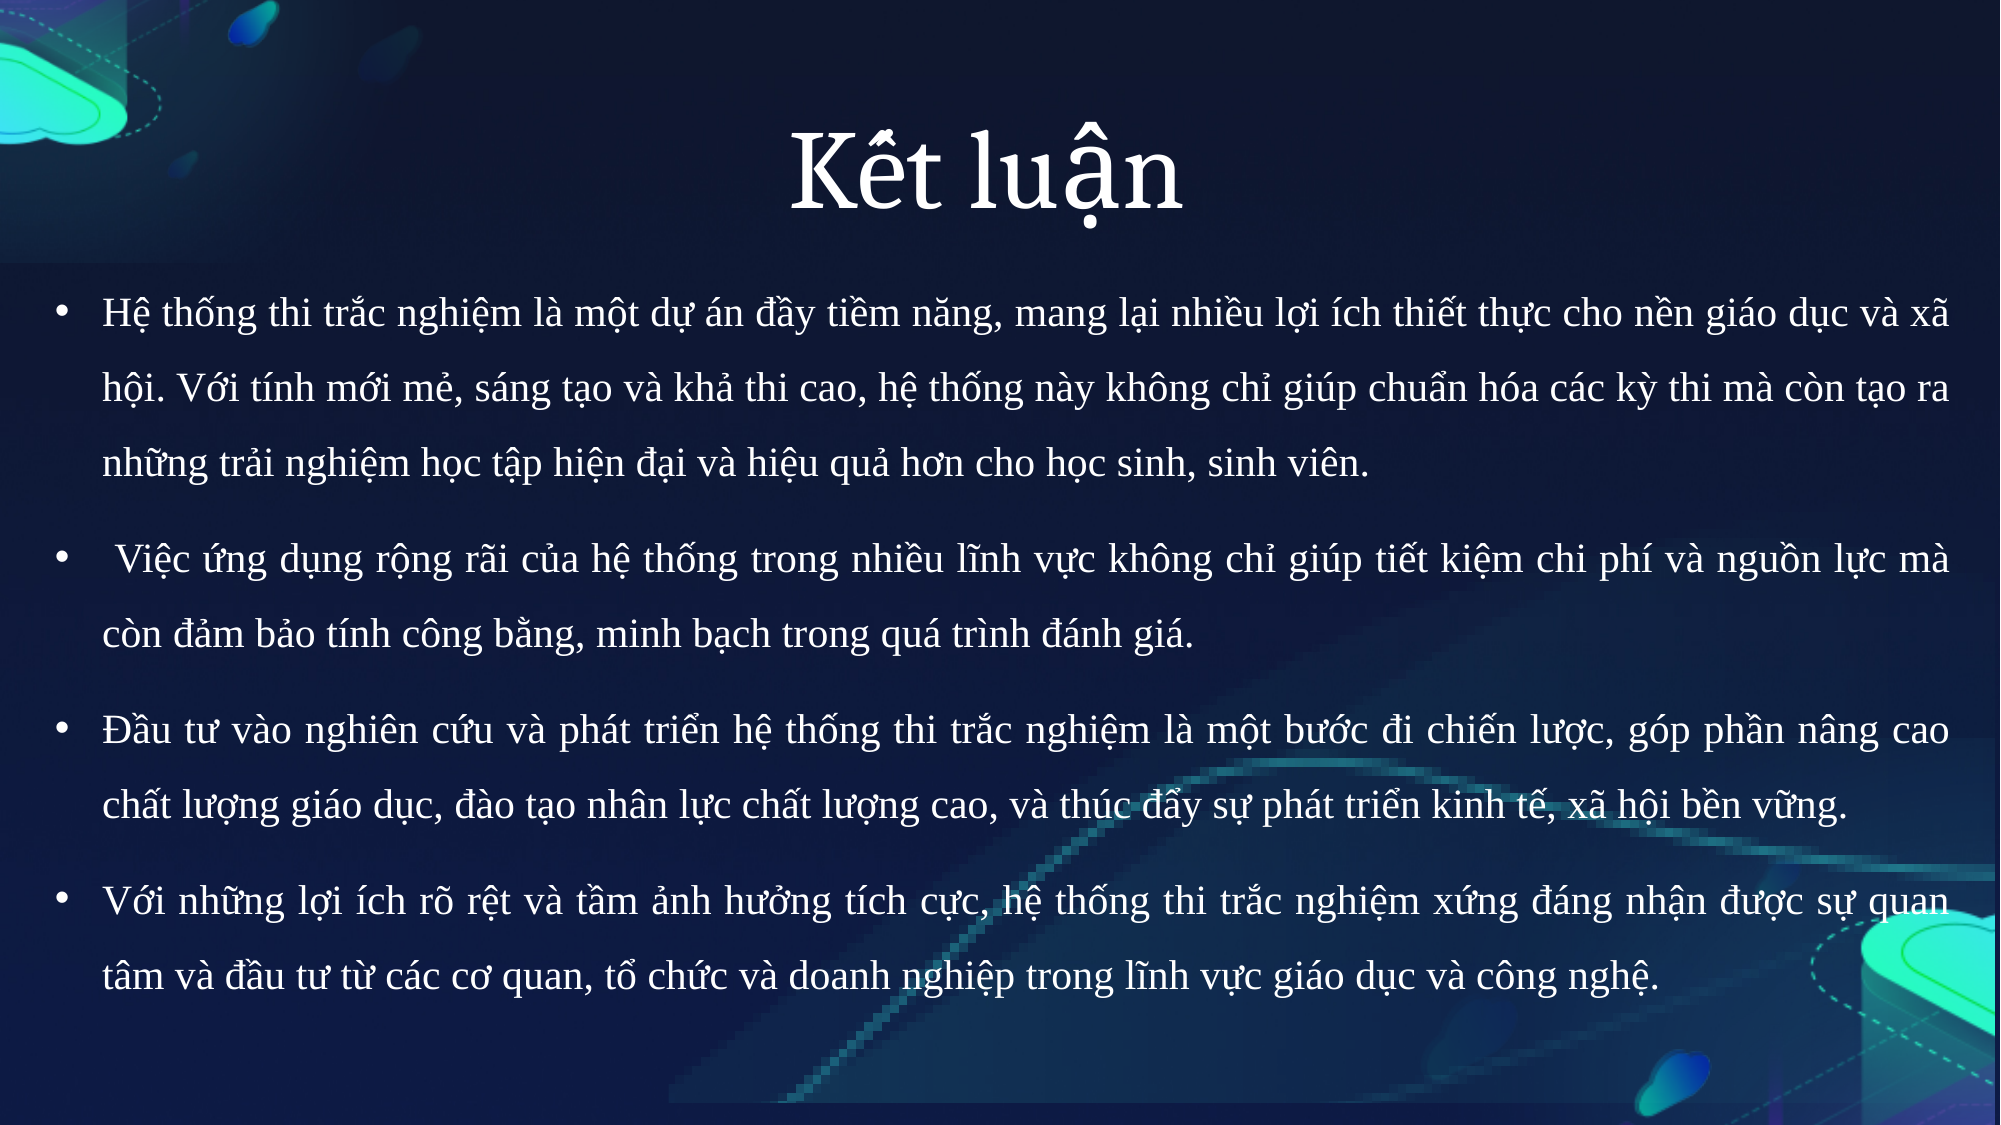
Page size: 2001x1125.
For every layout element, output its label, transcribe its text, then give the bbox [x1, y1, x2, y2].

text_box Hệ thống thi trắc nghiệm là một dự án đầy tiềm năng, mang lại nhiều lợi ích thiết thực cho nền giáo dục và xã hội. Với tính mới mẻ, sáng tạo và khả thi cao, hệ thống này không chỉ giúp chuẩn hóa các kỳ thi mà còn tạo ra những trải nghiệm học tập hiện đại và hiệu quả hơn cho học sinh, sinh viên. Việc ứng dụng rộng rãi của hệ thống trong nhiều lĩnh vực không chỉ giúp tiết kiệm chi phí và nguồn lực mà còn đảm bảo tính công bằng, minh bạch trong quá trình đánh giá. Đầu tư vào nghiên cứu và phát triển hệ thống thi trắc nghiệm là một bước đi chiến lược, góp phần nâng cao chất lượng giáo dục, đào tạo nhân lực chất lượng cao, và thúc đẩy sự phát triển kinh tế, xã hội bền vững. Với những lợi ích rõ rệt và tầm ảnh hưởng tích cực, hệ thống thi trắc nghiệm xứng đáng nhận được sự quan tâm và đầu tư từ các cơ quan, tổ chức và doanh nghiệp trong lĩnh vực giáo dục và công nghệ. [0, 252, 1967, 1101]
text_box Kết luận [774, 88, 1226, 239]
picture [0, 0, 2000, 1125]
